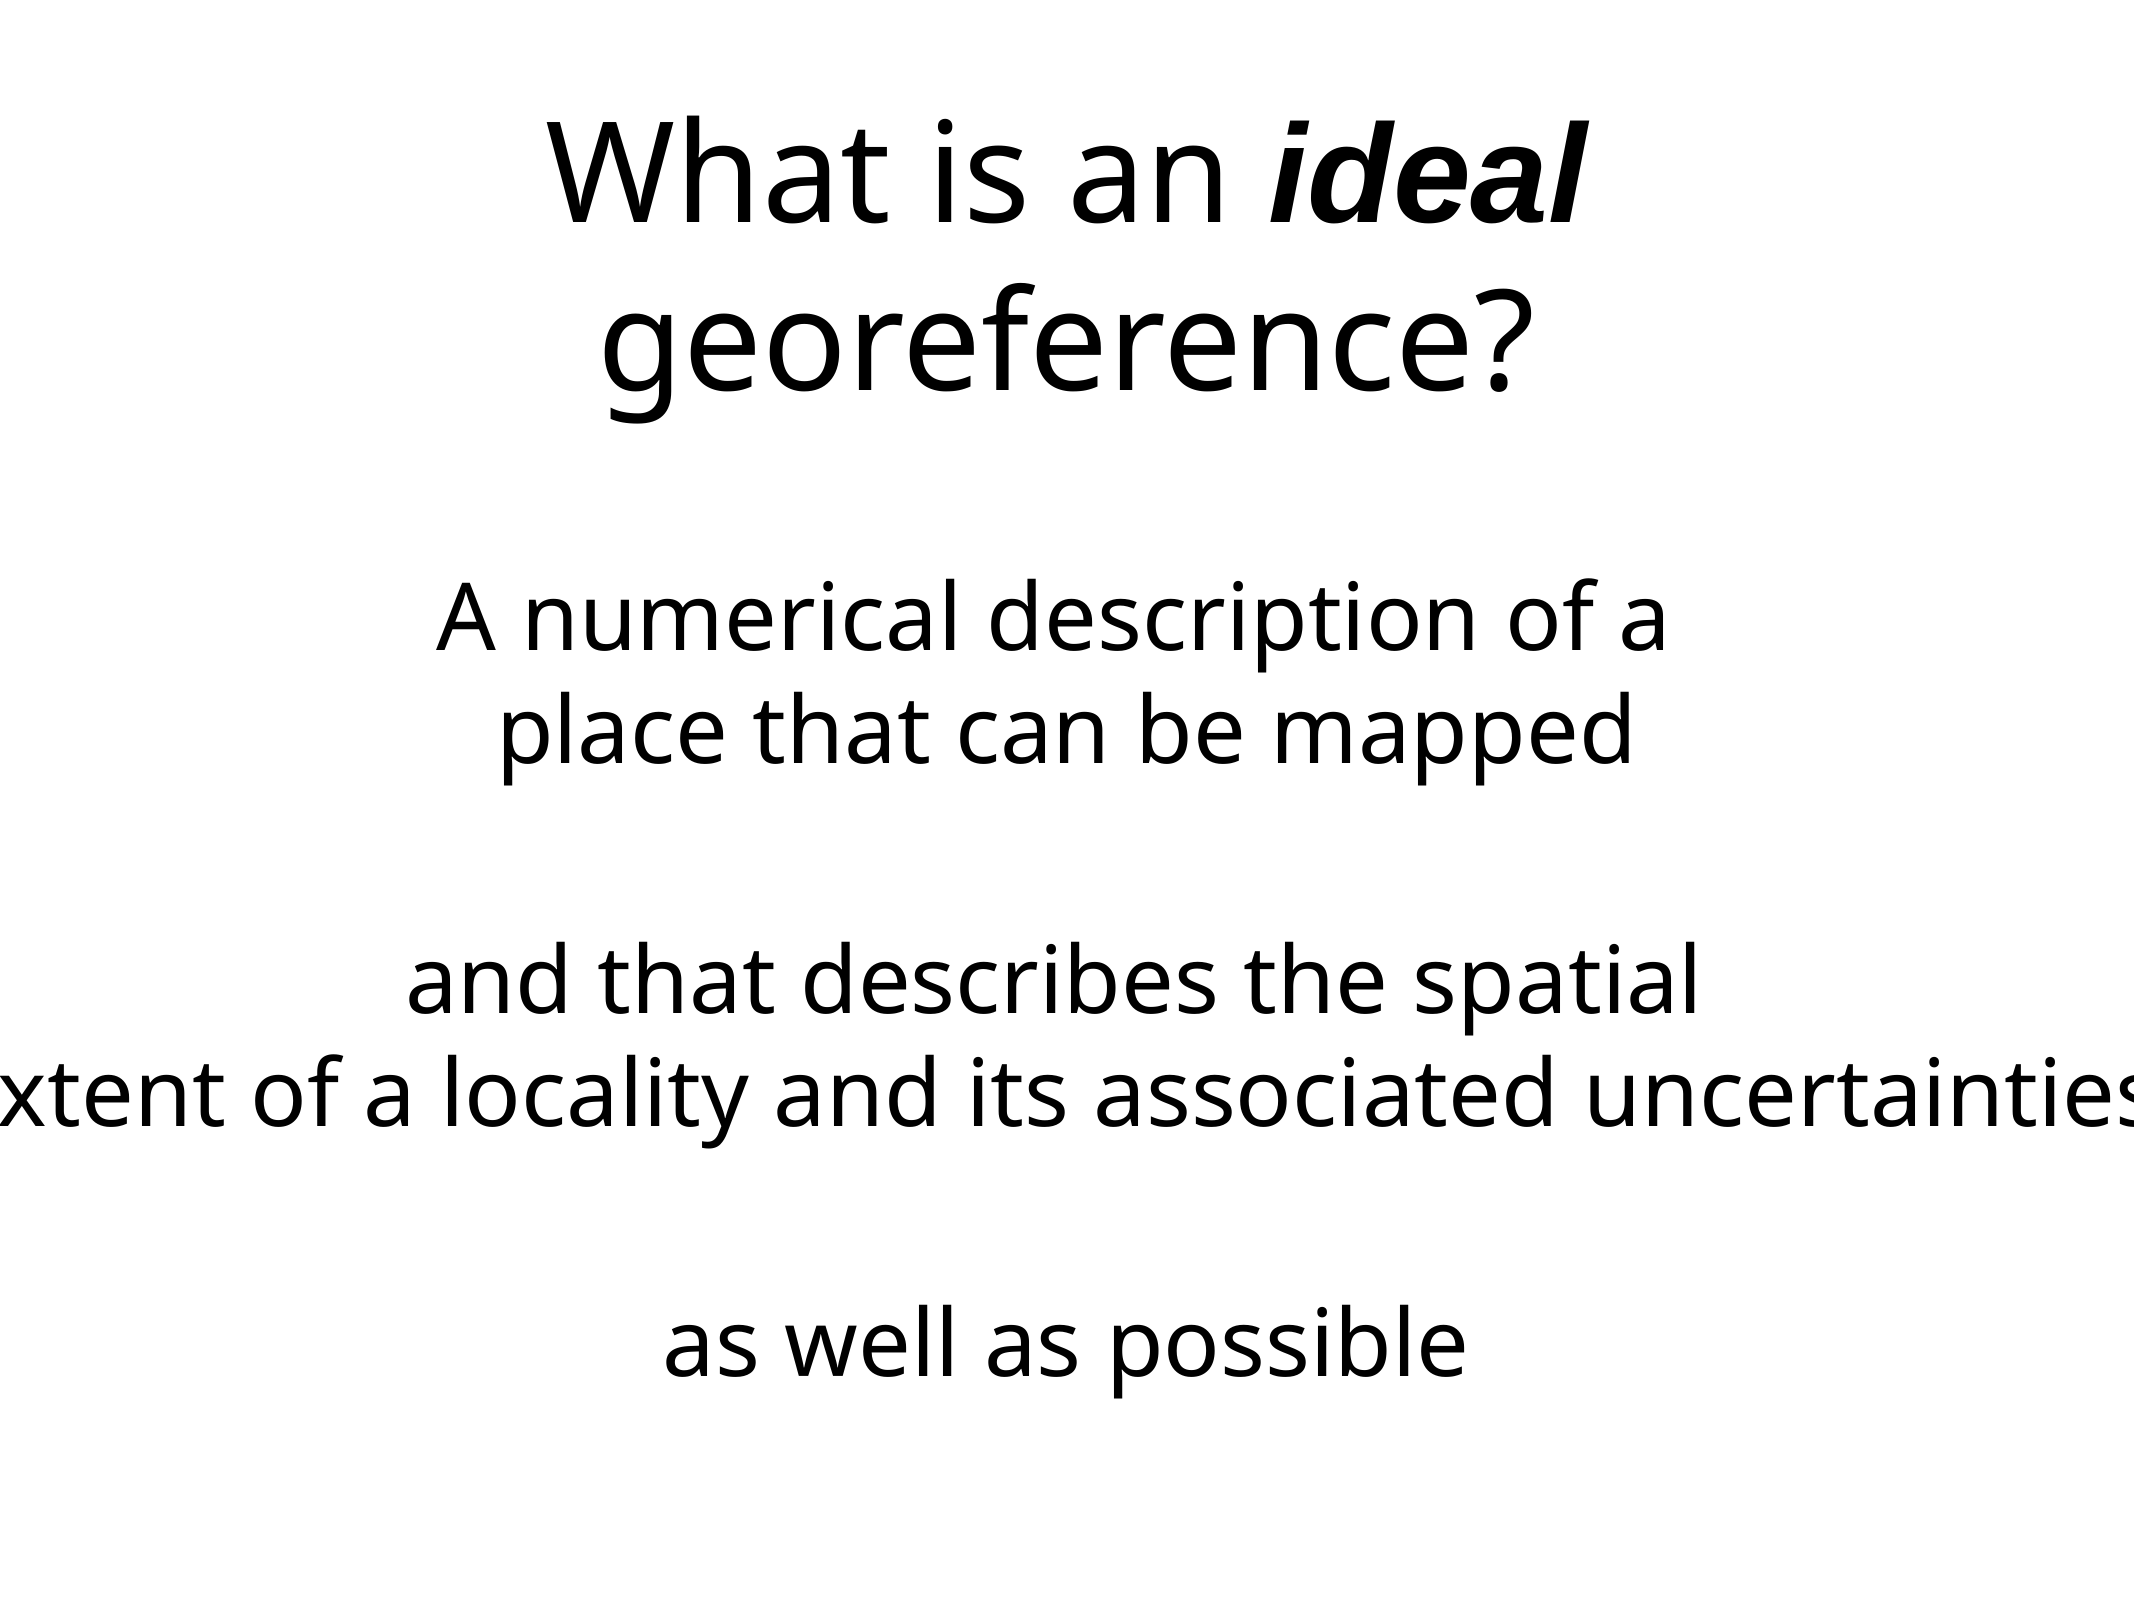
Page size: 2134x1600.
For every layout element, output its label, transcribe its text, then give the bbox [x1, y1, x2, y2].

text_box A numerical description of a place that can be mapped [428, 548, 1705, 791]
text_box and that describes the spatial extent of a locality and its associated uncertainties [0, 911, 2134, 1154]
text_box as well as possible [654, 1274, 1479, 1404]
title What is an ideal georeference? [155, 72, 1978, 428]
